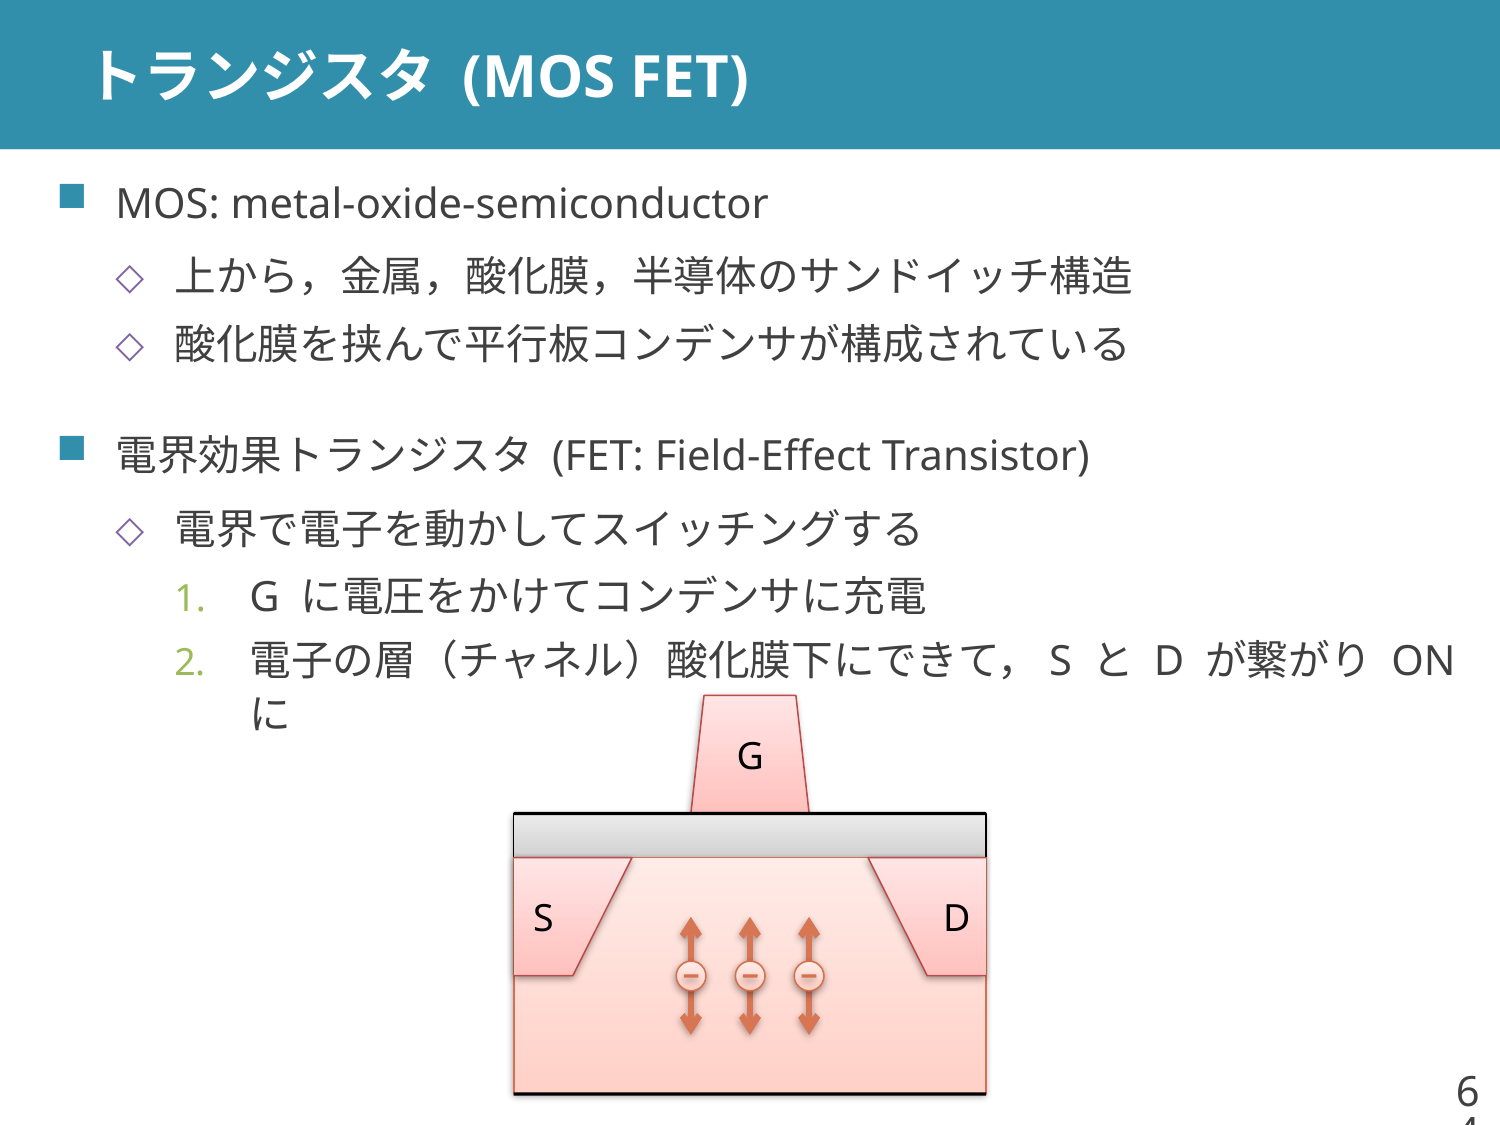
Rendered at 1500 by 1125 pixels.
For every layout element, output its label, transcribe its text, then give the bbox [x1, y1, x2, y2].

title トランジスタ (MOS FET) [70, 0, 1500, 150]
text_box [690, 740, 810, 811]
text_box [867, 856, 987, 977]
list MOS: metal-oxide-semiconductor 上から，金属，酸化膜，半導体のサンドイッチ構造 酸化膜を挟んで平行板コンデンサが構成されている 電界効果トランジスタ (FET: Field-Effect Transistor) 電界で電子を動かしてスイッチングする G に電圧をかけてコンデンサに充電 電子の層（チャネル）酸化膜下にできて，S と D が繋がり ON に [41, 163, 1500, 740]
text_box S [513, 887, 573, 947]
slide_number 64 [1440, 1063, 1500, 1123]
text_box [513, 856, 633, 977]
text_box D [927, 887, 987, 947]
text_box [675, 960, 825, 992]
text_box G [720, 724, 780, 784]
text_box [513, 857, 987, 1093]
text_box [513, 814, 987, 855]
